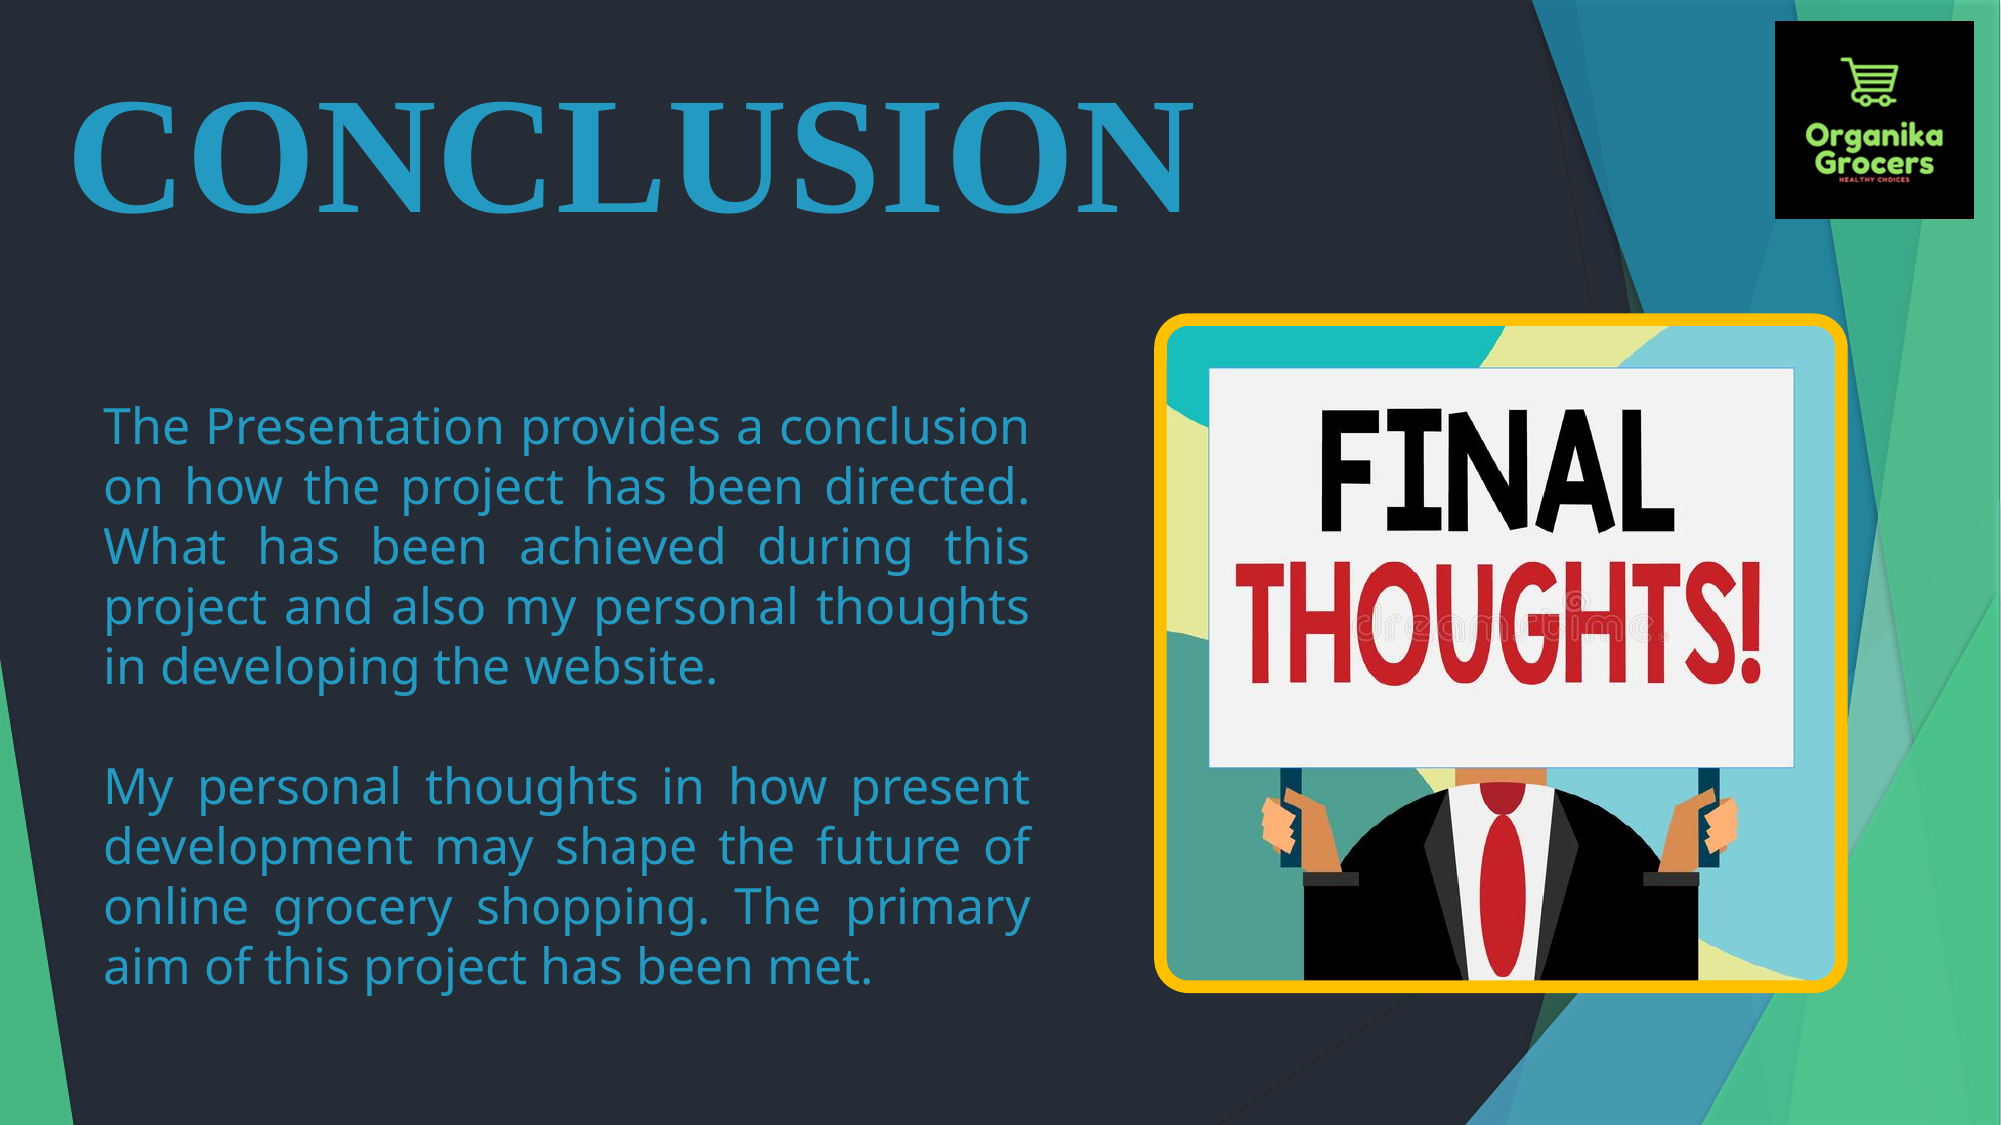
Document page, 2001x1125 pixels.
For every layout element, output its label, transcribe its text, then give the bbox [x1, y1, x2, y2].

picture [1774, 21, 1974, 220]
picture [1159, 319, 1842, 988]
text_box CONCLUSION [51, 38, 1256, 254]
text_box The Presentation provides a conclusion on how the project has been directed. What has been achieved during this project and also my personal thoughts in developing the website. My personal thoughts in how present development may shape the future of online grocery shopping. The primary aim of this project has been met. [88, 386, 1046, 1002]
